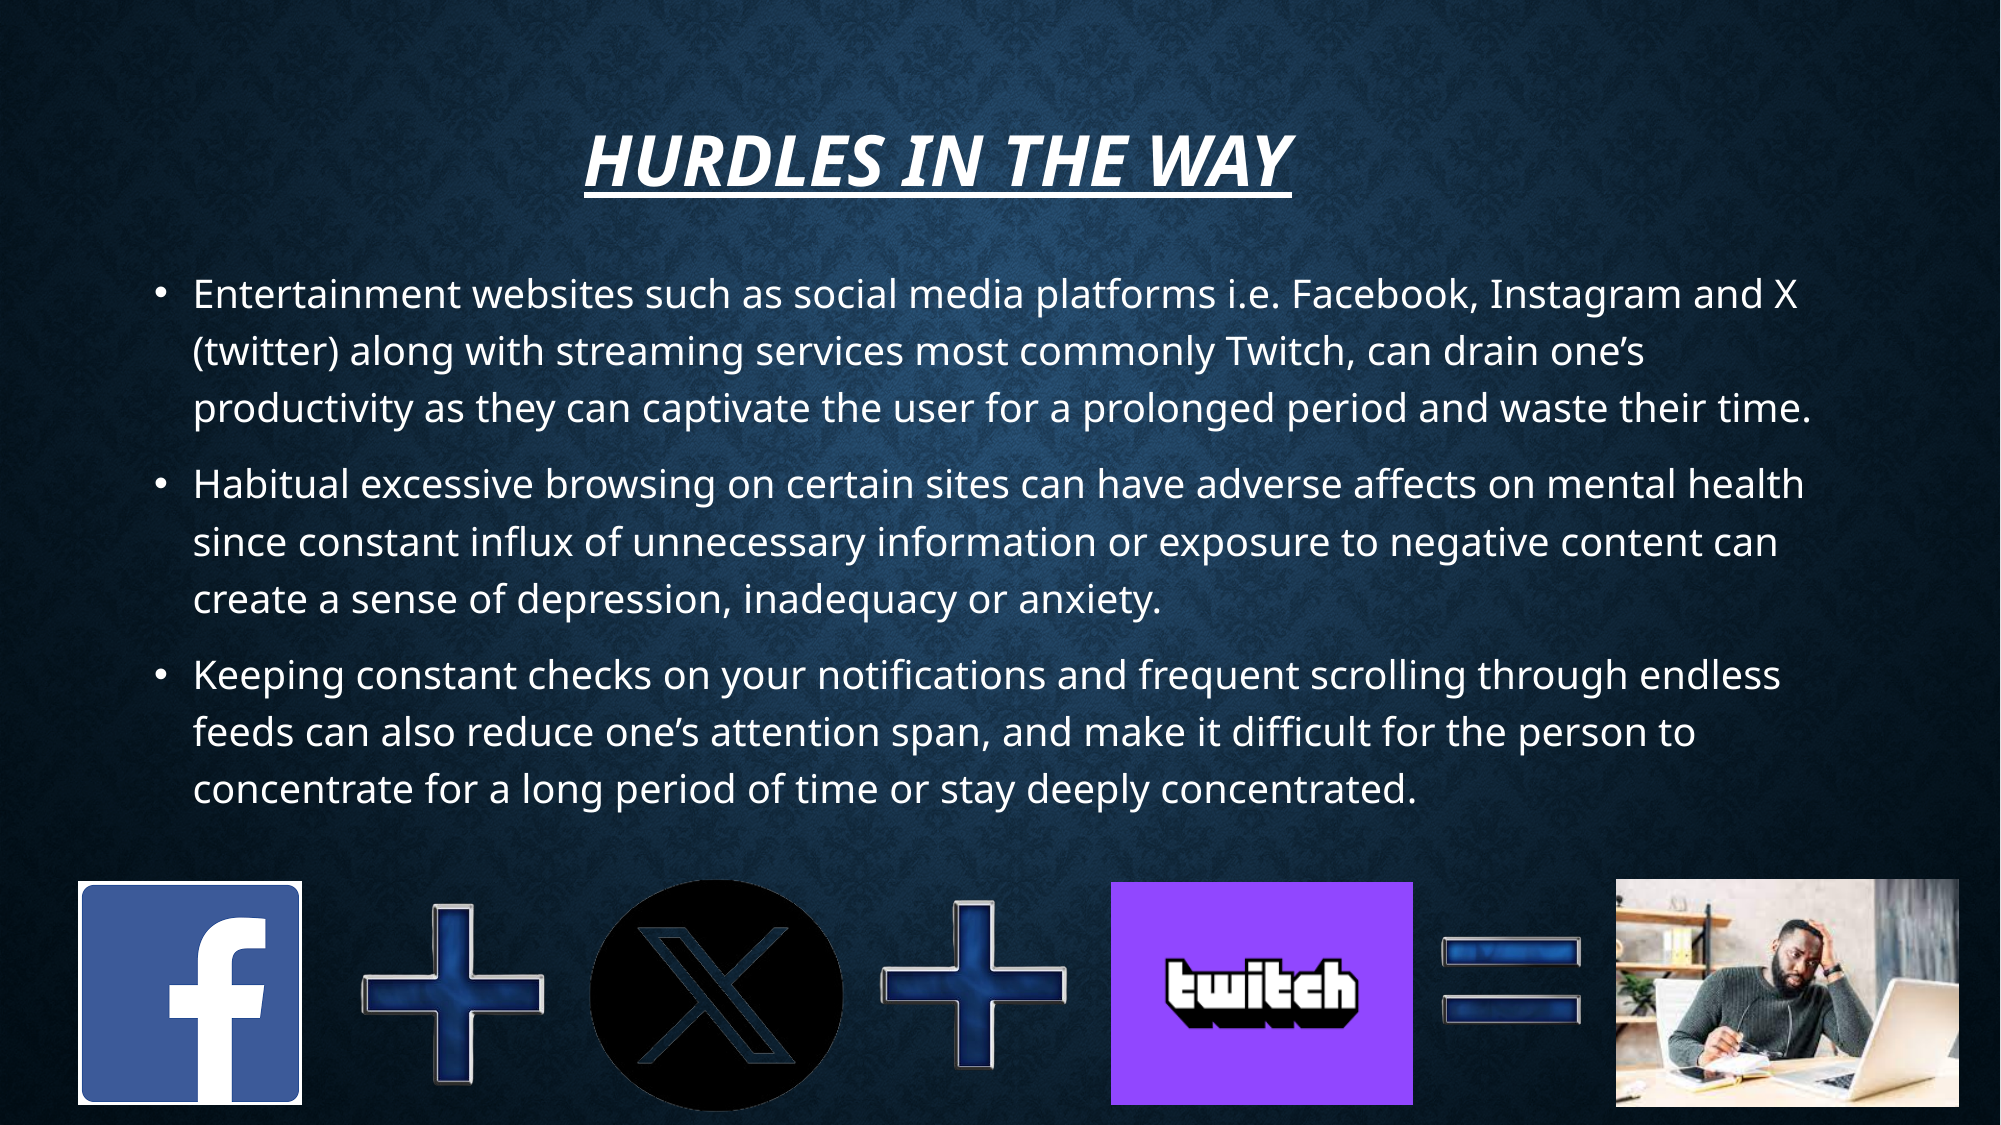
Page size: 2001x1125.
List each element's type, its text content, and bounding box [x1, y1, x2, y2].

list Entertainment websites such as social media platforms i.e. Facebook, Instagram and X (twitter) along with streaming services most commonly Twitch, can drain one’s productivity as they can captivate the user for a prolonged period and waste their time. Habitual excessive browsing on certain sites can have adverse affects on mental health since constant influx of unnecessary information or exposure to negative content can create a sense of depression, inadequacy or anxiety. Keeping constant checks on your notifications and frequent scrolling through endless feeds can also reduce one’s attention span, and make it difficult for the person to concentrate for a long period of time or stay deeply concentrated. [139, 251, 1838, 858]
picture [588, 878, 844, 1113]
picture [1616, 878, 1960, 1108]
picture [1110, 881, 1414, 1106]
title Hurdles in the way [352, 55, 1523, 251]
picture [352, 881, 562, 1116]
picture [871, 878, 1084, 1099]
picture [1427, 882, 1602, 1073]
picture [78, 881, 302, 1105]
